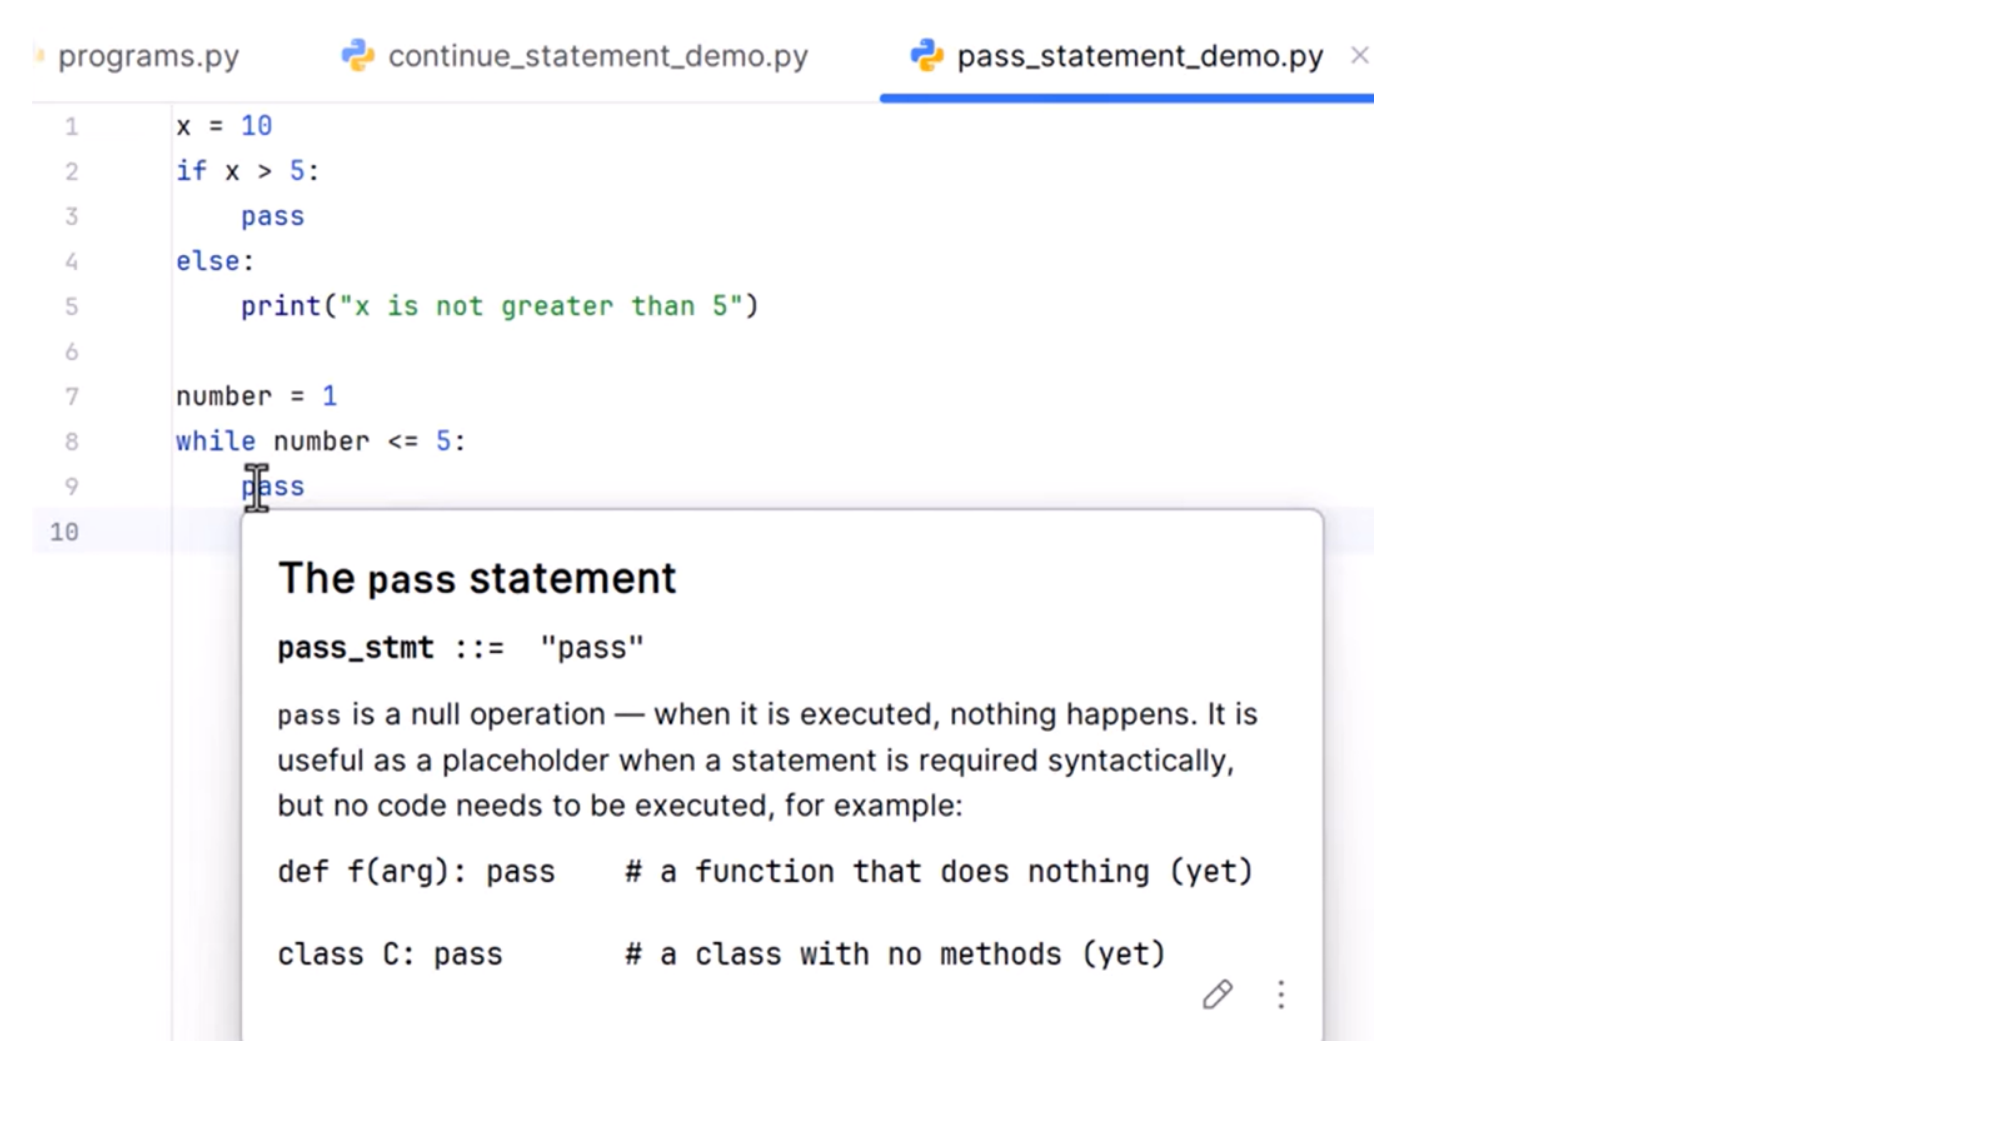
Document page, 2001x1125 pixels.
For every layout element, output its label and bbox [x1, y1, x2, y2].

picture [32, 20, 1375, 1042]
